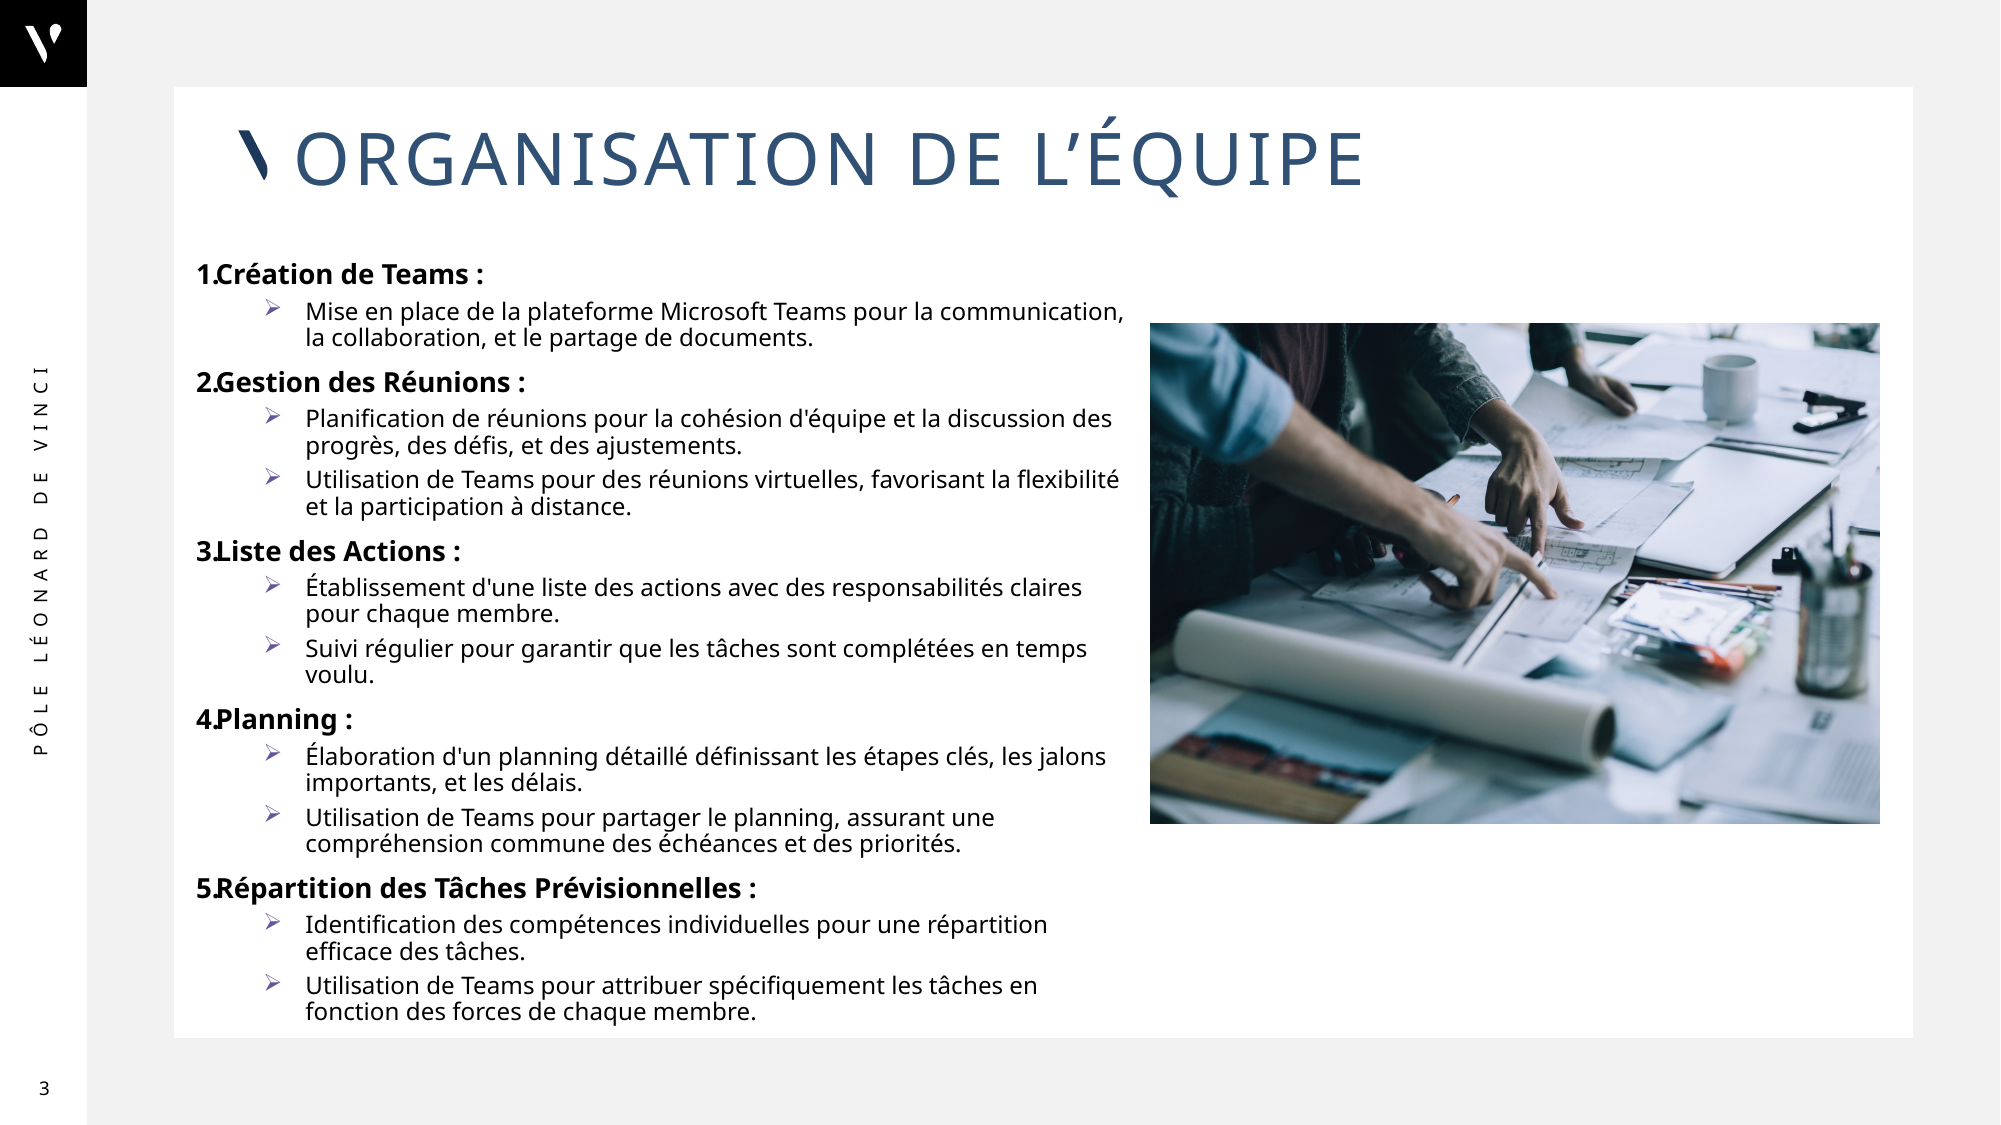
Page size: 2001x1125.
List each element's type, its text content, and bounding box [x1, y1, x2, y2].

title Organisation de l’équipe [293, 122, 1806, 201]
list Création de Teams : Mise en place de la plateforme Microsoft Teams pour la communication, la collaboration, et le partage de documents. Gestion des Réunions : Planification de réunions pour la cohésion d'équipe et la discussion des progrès, des défis, et des ajustements. Utilisation de Teams pour des réunions virtuelles, favorisant la flexibilité et la participation à distance. Liste des Actions : Établissement d'une liste des actions avec des responsabilités claires pour chaque membre. Suivi régulier pour garantir que les tâches sont complétées en temps voulu. Planning : Élaboration d'un planning détaillé définissant les étapes clés, les jalons importants, et les délais. Utilisation de Teams pour partager le planning, assurant une compréhension commune des échéances et des priorités. Répartition des Tâches Prévisionnelles : Identification des compétences individuelles pour une répartition efficace des tâches. Utilisation de Teams pour attribuer spécifiquement les tâches en fonction des forces de chaque membre. [196, 260, 1136, 1035]
slide_number 3 [9, 1077, 74, 1100]
picture [1149, 323, 1880, 824]
